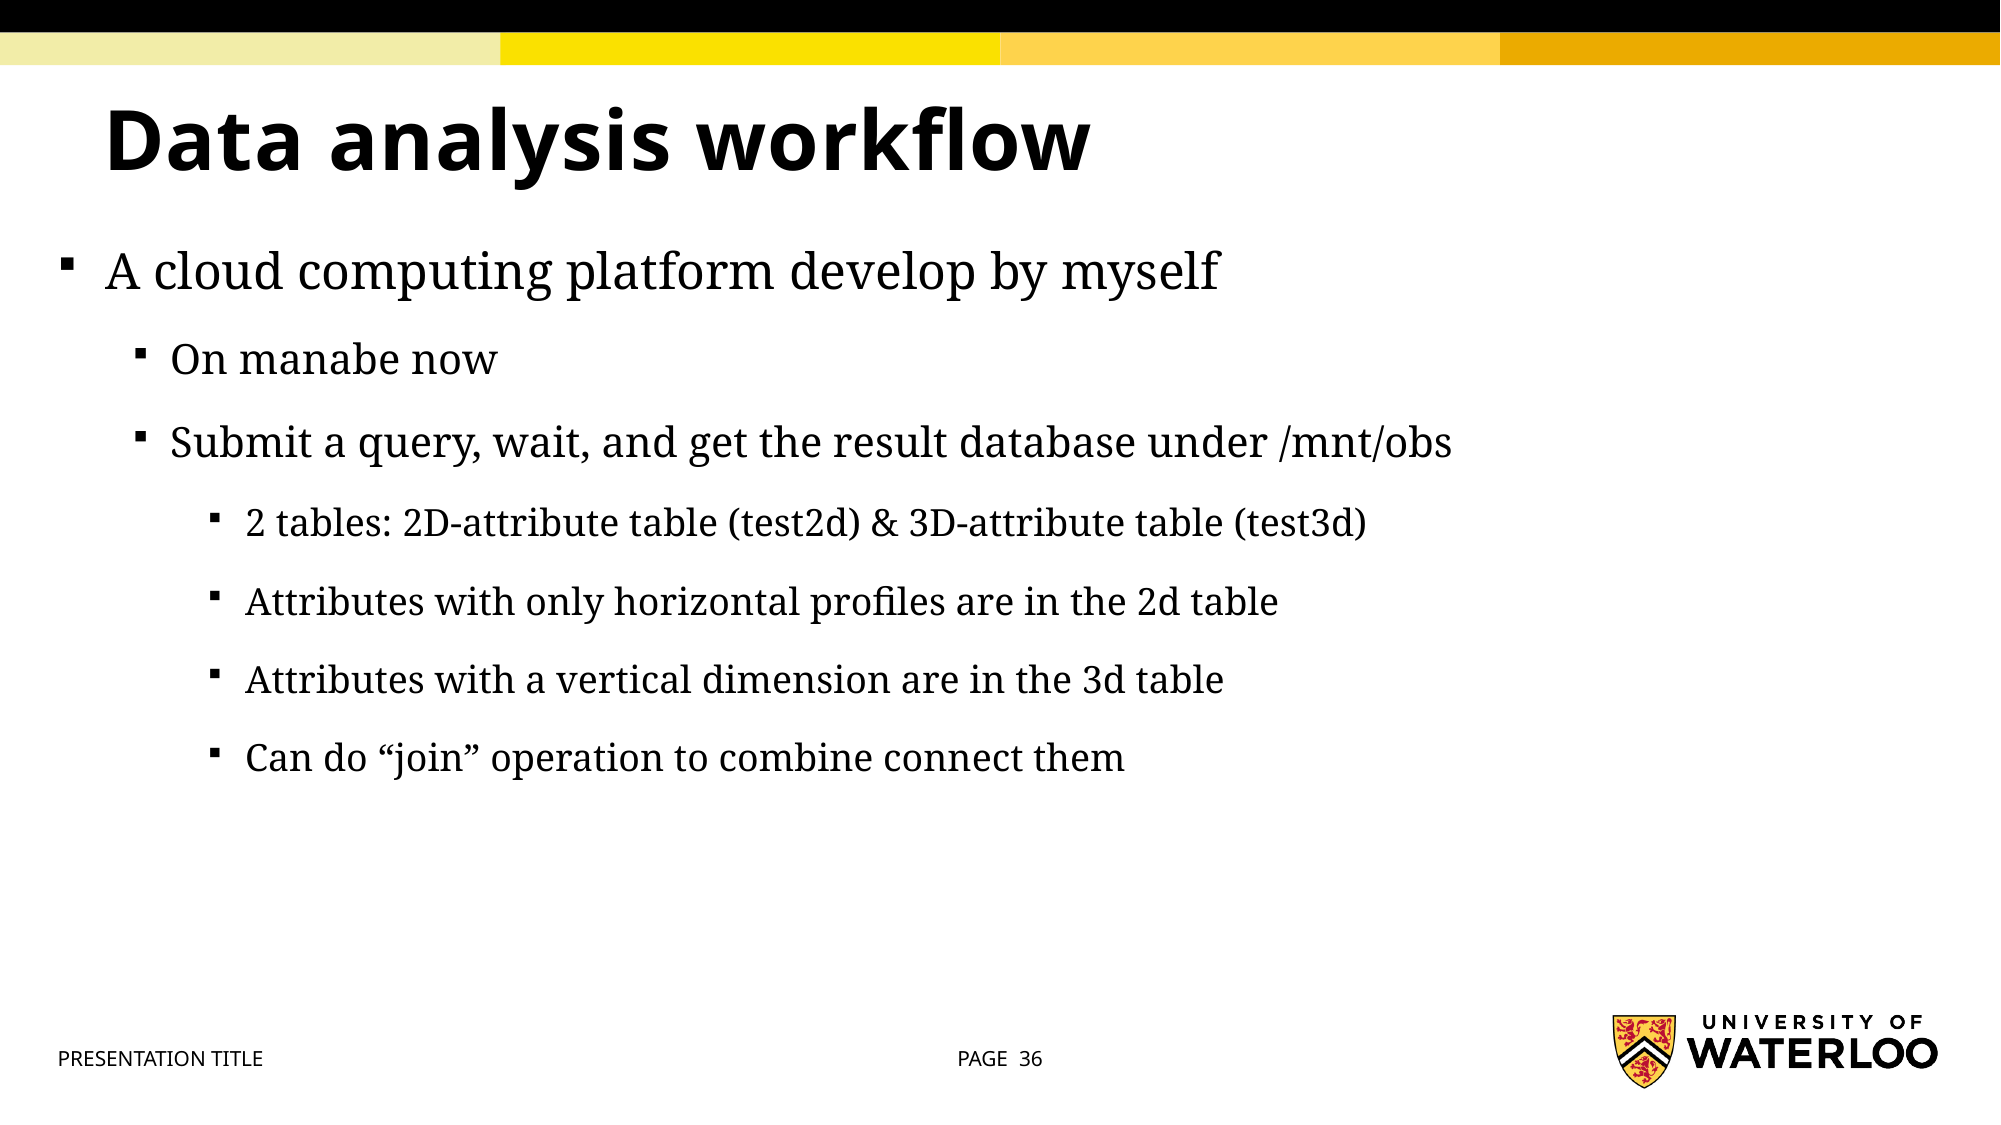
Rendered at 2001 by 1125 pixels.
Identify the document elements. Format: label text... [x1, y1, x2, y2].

title Data analysis workflow [42, 71, 1941, 219]
picture [1549, 962, 2000, 1125]
slide_number PAGE [916, 1039, 1084, 1081]
list A cloud computing platform develop by myself On manabe now Submit a query, wait, and get the result database under /mnt/obs 2 tables: 2D-attribute table (test2d) & 3D-attribute table (test3d) Attributes with only horizontal profiles are in the 2d table Attributes with a vertical dimension are in the 3d table Can do “join” operation to combine connect them [42, 231, 1941, 986]
footer PRESENTATION TITLE [42, 1039, 900, 1081]
